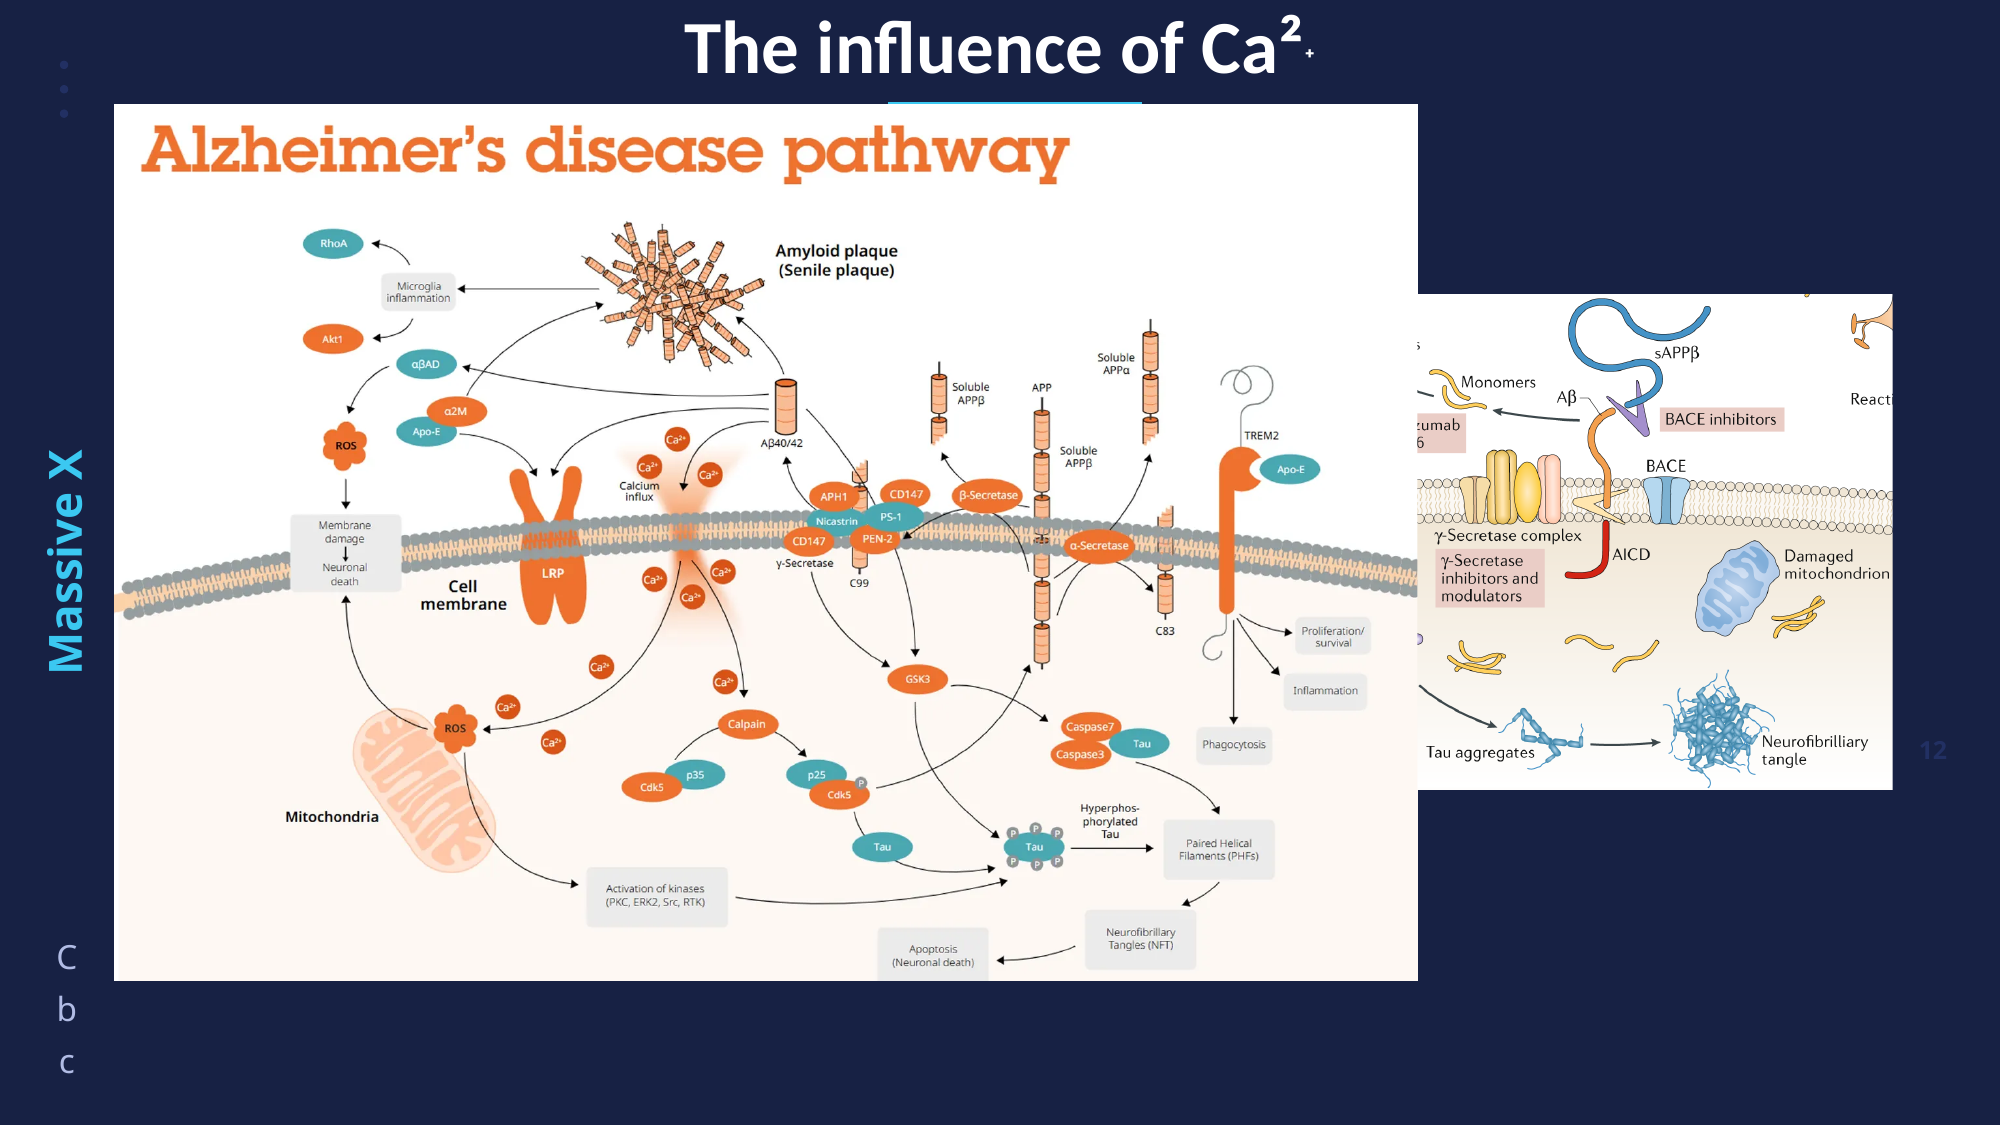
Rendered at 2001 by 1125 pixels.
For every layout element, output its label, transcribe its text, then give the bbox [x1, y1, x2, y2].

text_box The influence of Ca²⁺ [635, 1, 1365, 97]
picture [114, 104, 1893, 981]
